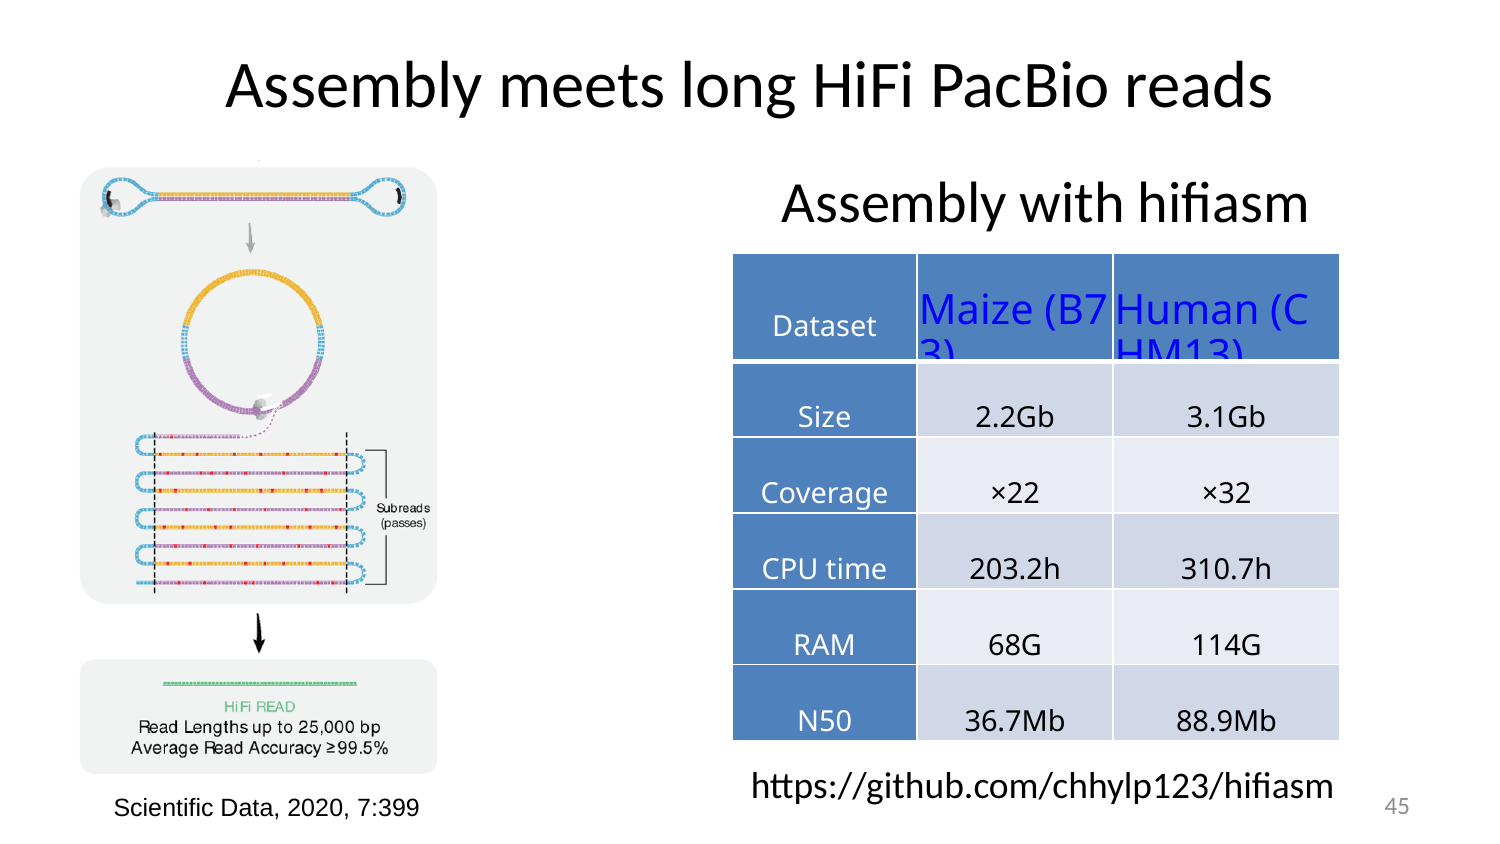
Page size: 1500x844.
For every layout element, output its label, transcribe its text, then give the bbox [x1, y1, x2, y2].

text_box Assembly with hifiasm [767, 156, 1325, 242]
text_box https://github.com/chhylp123/hifiasm [736, 753, 1350, 814]
title Assembly meets long HiFi PacBio reads [75, 33, 1425, 129]
table_cell ×22 [918, 438, 1112, 512]
table_cell N50 [733, 665, 916, 740]
table_header Maize (B73) [918, 254, 1112, 359]
table_header Dataset [733, 254, 916, 359]
table_header Human (CHM13) [1114, 254, 1339, 359]
text_box Scientific Data, 2020, 7:399 [98, 784, 462, 829]
table_cell CPU time [733, 514, 916, 588]
table_cell 2.2Gb [918, 364, 1112, 436]
table_cell ×32 [1114, 438, 1339, 512]
slide_number 45 [1074, 782, 1425, 827]
table_cell 3.1Gb [1114, 364, 1339, 436]
table_cell 88.9Mb [1114, 665, 1339, 740]
picture [74, 159, 440, 779]
table_cell 310.7h [1114, 514, 1339, 588]
table_cell RAM [733, 590, 916, 664]
table_cell 36.7Mb [918, 665, 1112, 740]
table_cell Size [733, 364, 916, 436]
table_cell 203.2h [918, 514, 1112, 588]
table_cell Coverage [733, 438, 916, 512]
table_cell 114G [1114, 590, 1339, 664]
table_cell 68G [918, 590, 1112, 664]
